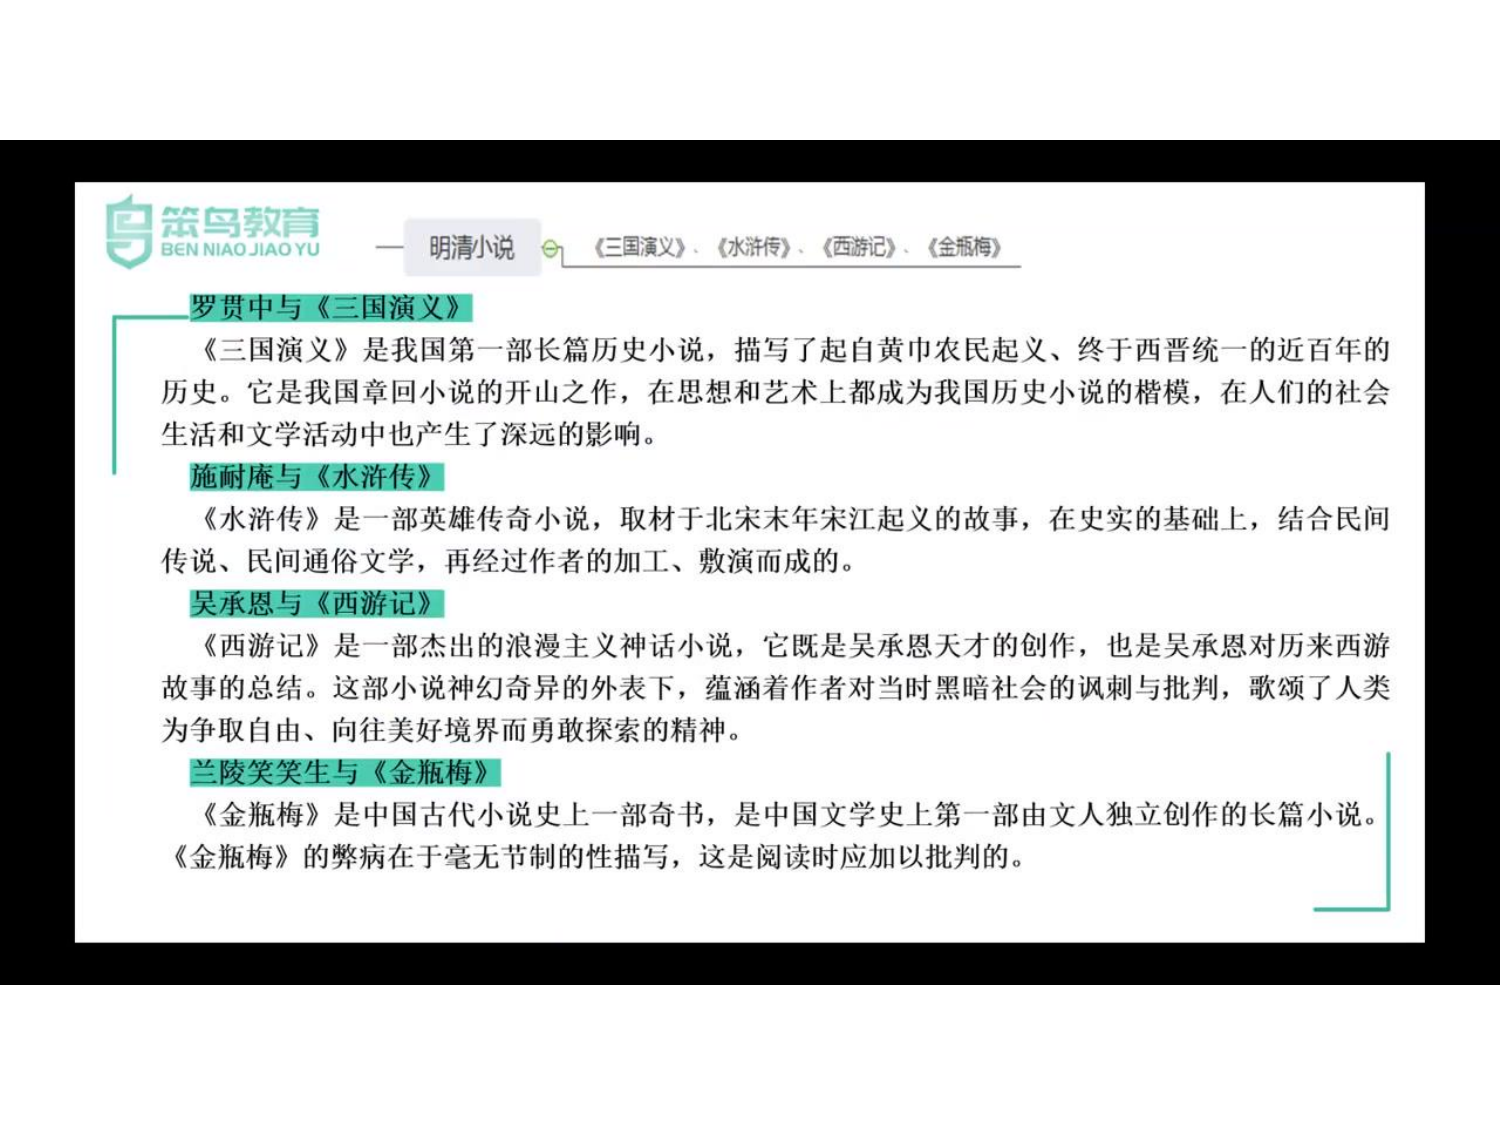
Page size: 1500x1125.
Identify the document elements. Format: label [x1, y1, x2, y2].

picture [0, 140, 1500, 985]
